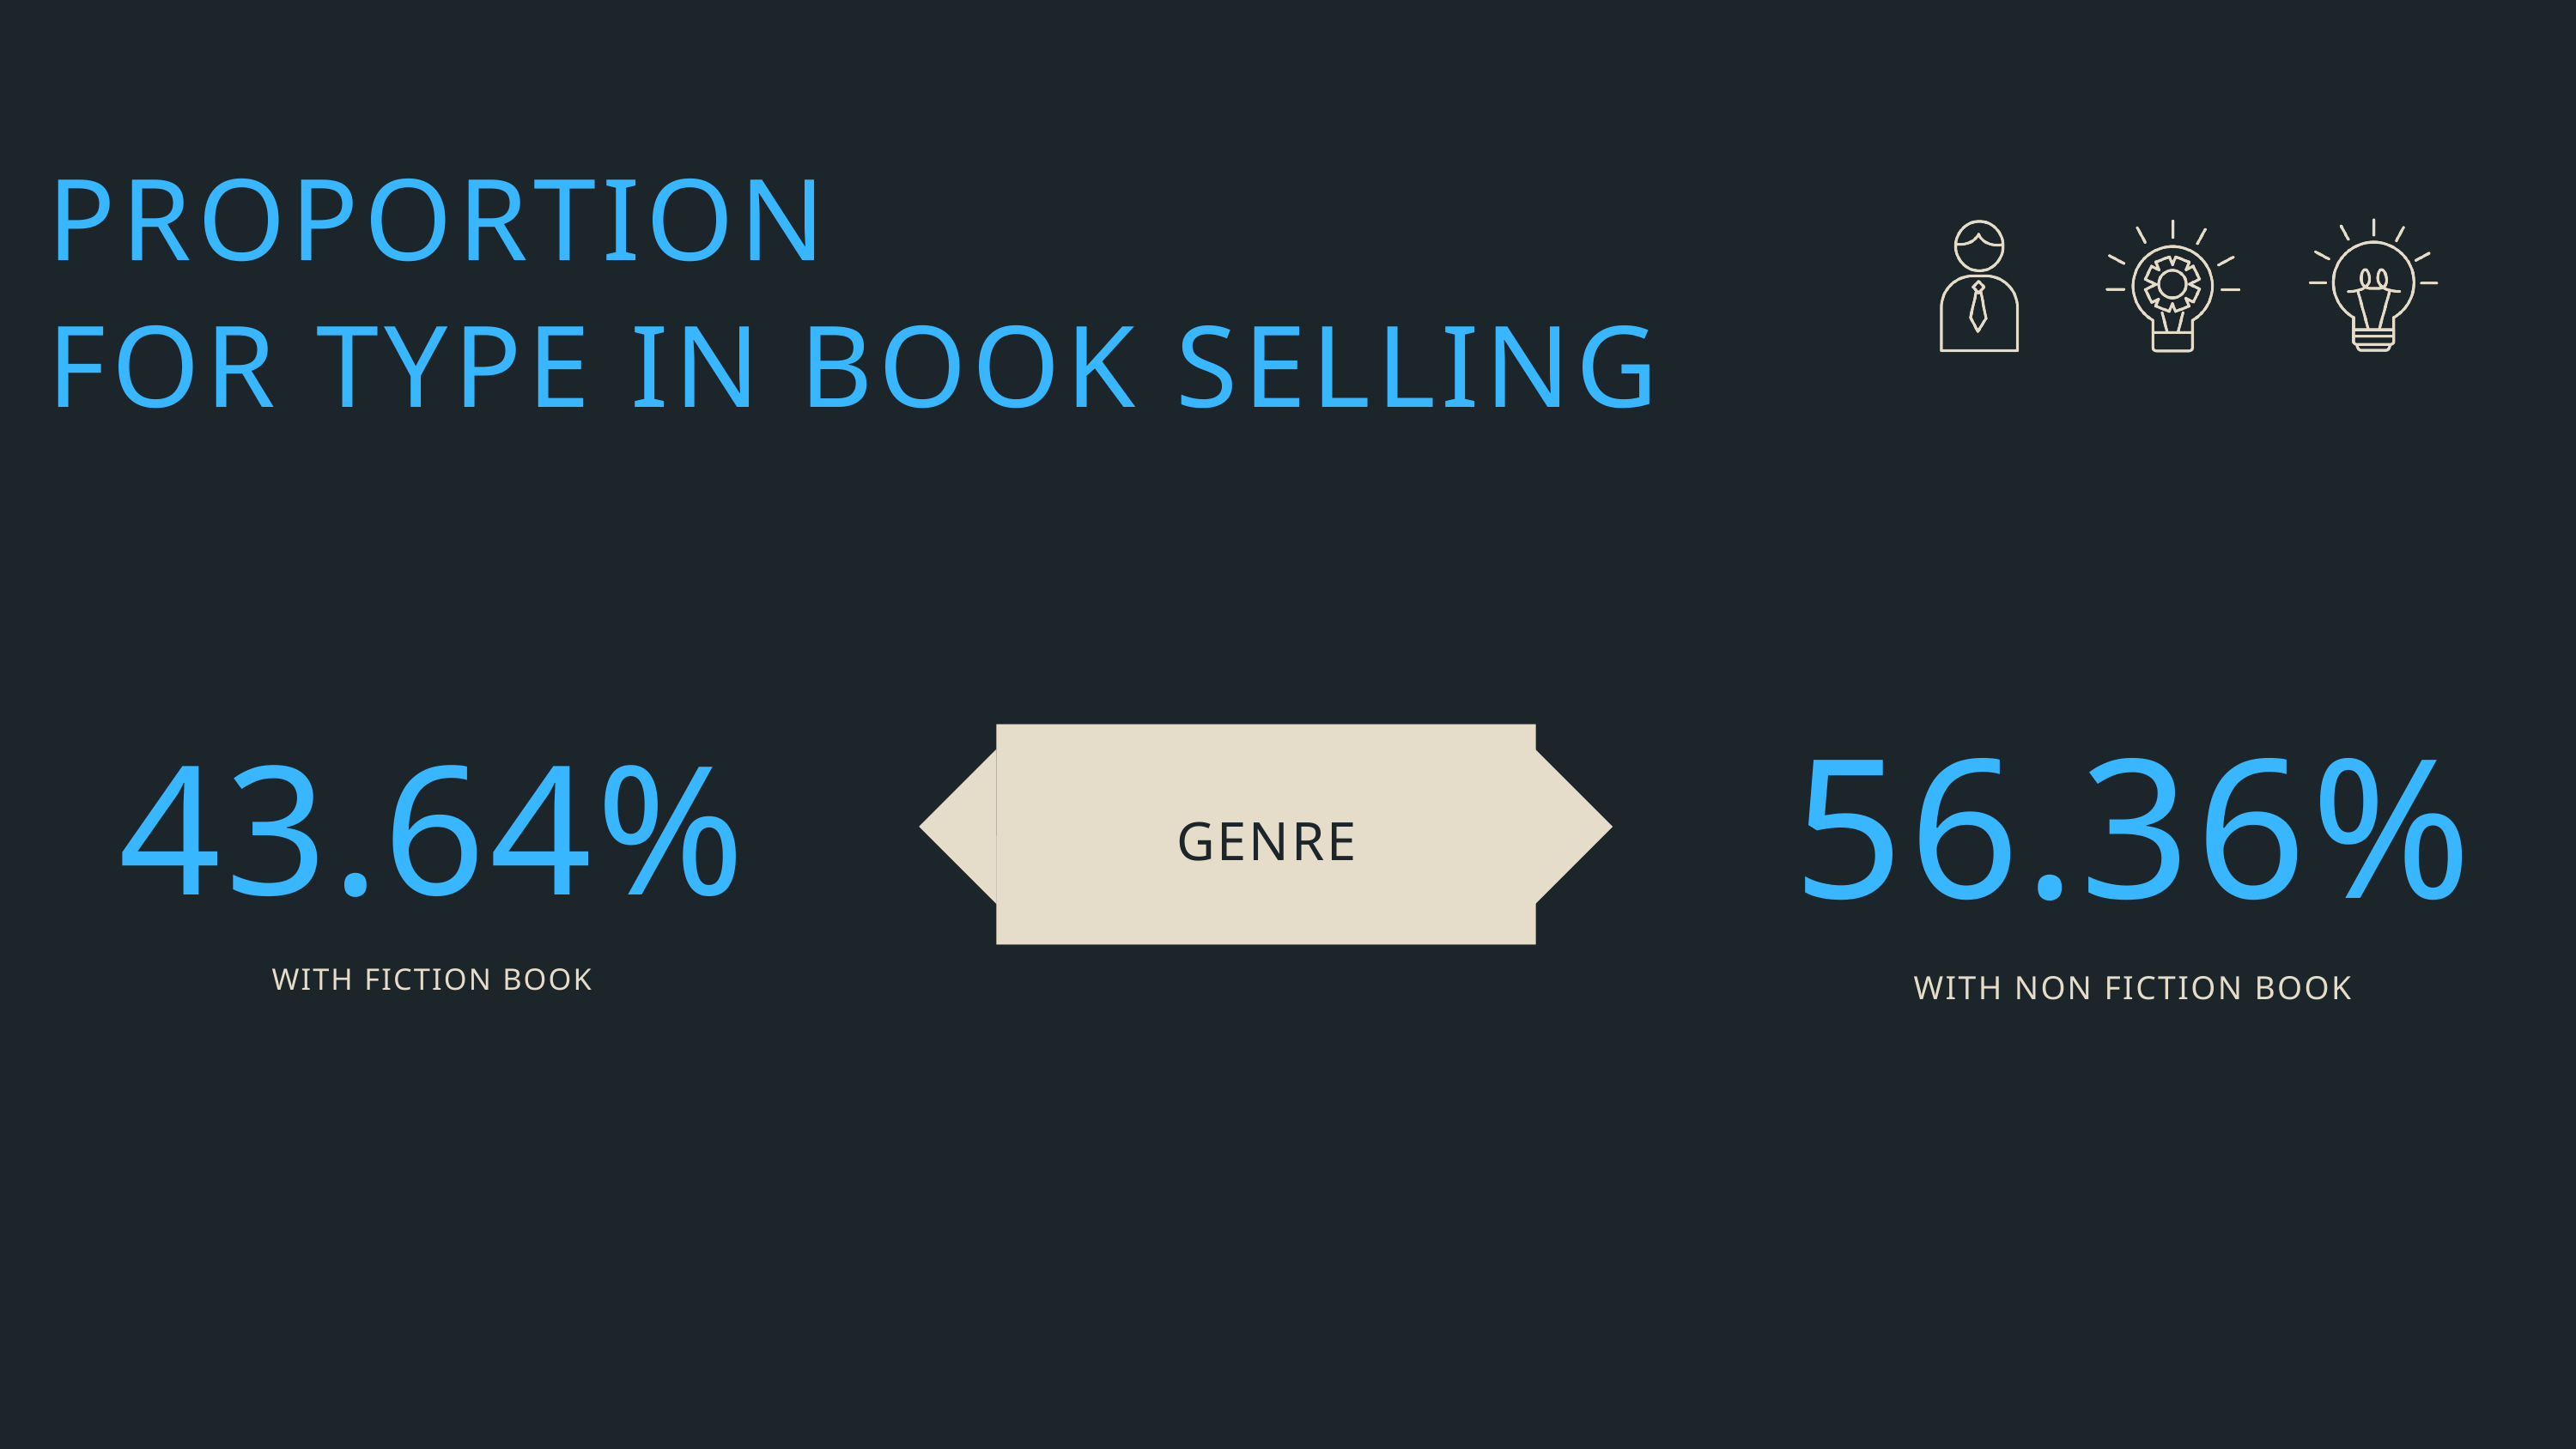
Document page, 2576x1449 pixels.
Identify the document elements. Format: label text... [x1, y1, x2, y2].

picture [1850, 156, 2502, 415]
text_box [1716, 712, 2549, 1009]
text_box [47, 724, 817, 997]
text_box PROPORTION FOR TYPE IN BOOK SELLING [47, 136, 2038, 430]
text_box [919, 724, 1613, 945]
